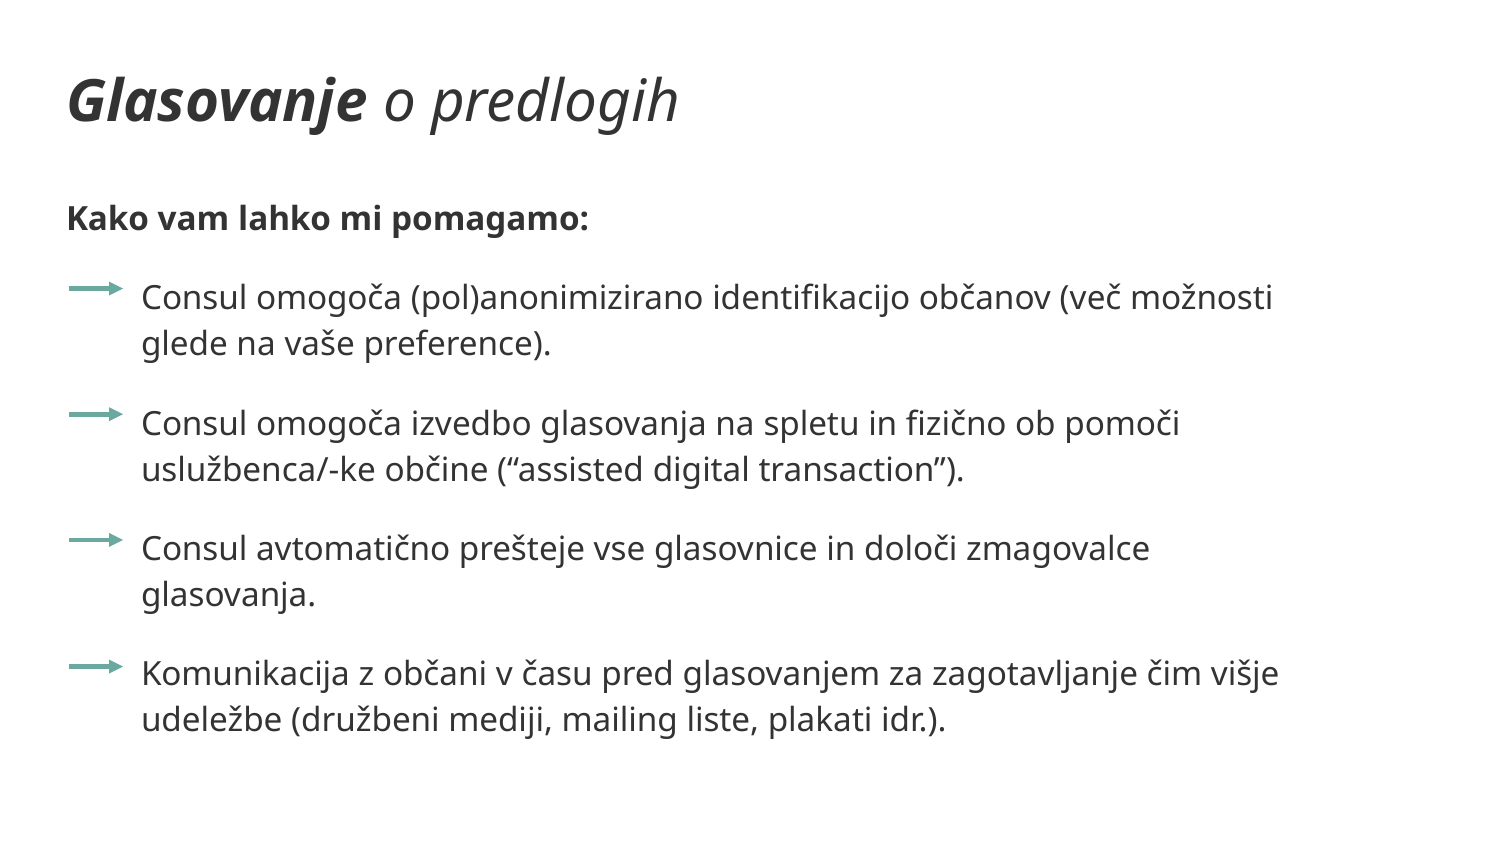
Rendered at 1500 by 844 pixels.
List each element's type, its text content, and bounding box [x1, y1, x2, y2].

list Kako vam lahko mi pomagamo: Consul omogoča (pol)anonimizirano identifikacijo občanov (več možnosti glede na vaše preference). Consul omogoča izvedbo glasovanja na spletu in fizično ob pomoči uslužbenca/-ke občine (“assisted digital transaction”). Consul avtomatično prešteje vse glasovnice in določi zmagovalce glasovanja. Komunikacija z občani v času pred glasovanjem za zagotavljanje čim višje udeležbe (družbeni mediji, mailing liste, plakati idr.). [51, 176, 1335, 737]
title Glasovanje o predlogih [51, 48, 1449, 142]
